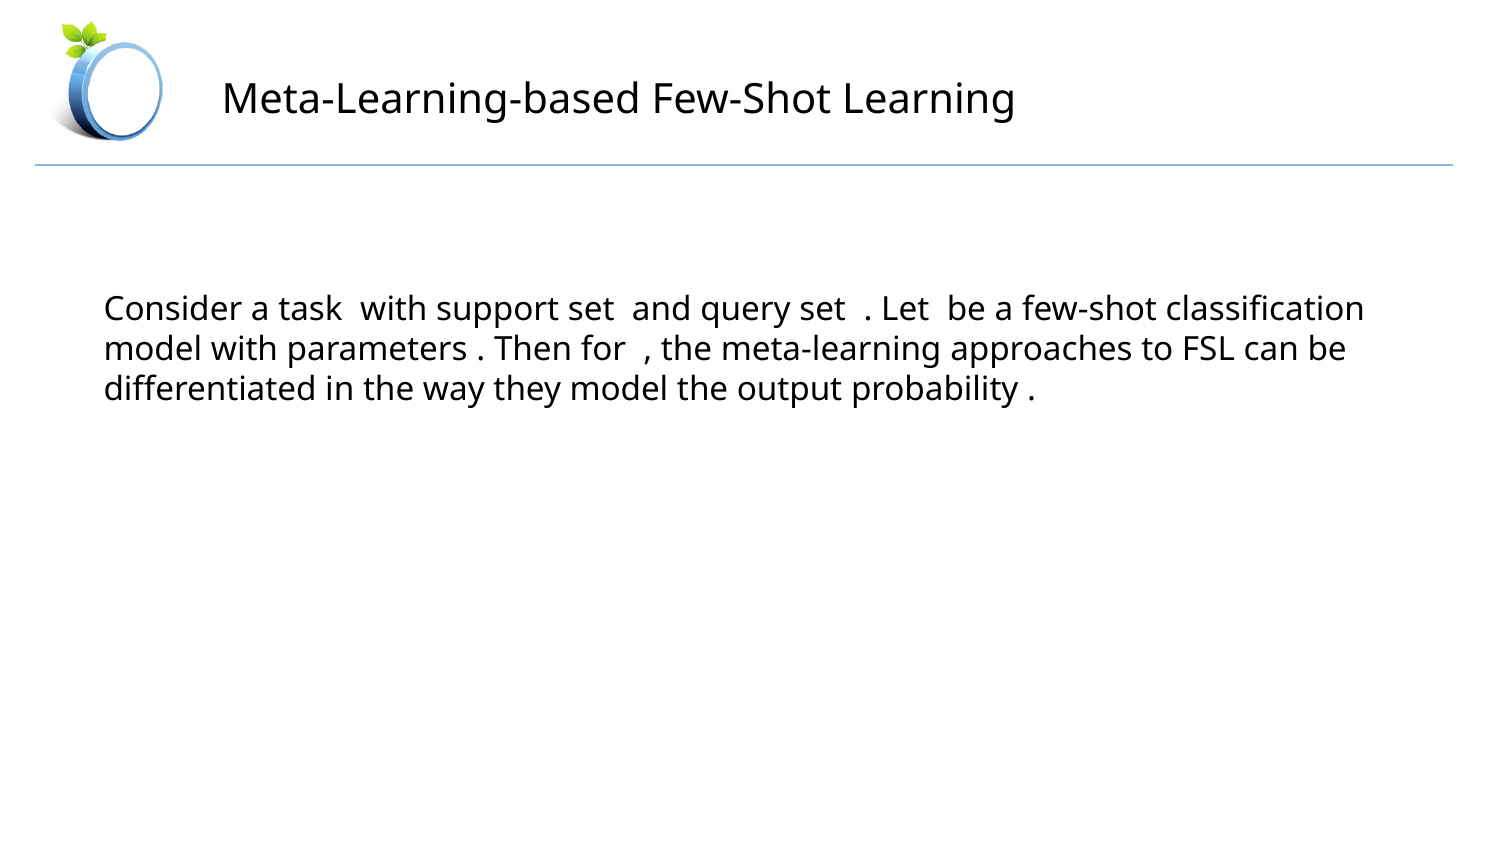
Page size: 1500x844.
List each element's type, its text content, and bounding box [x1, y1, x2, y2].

picture [29, 20, 174, 154]
title Meta-Learning-based Few-Shot Learning [206, 43, 1425, 151]
